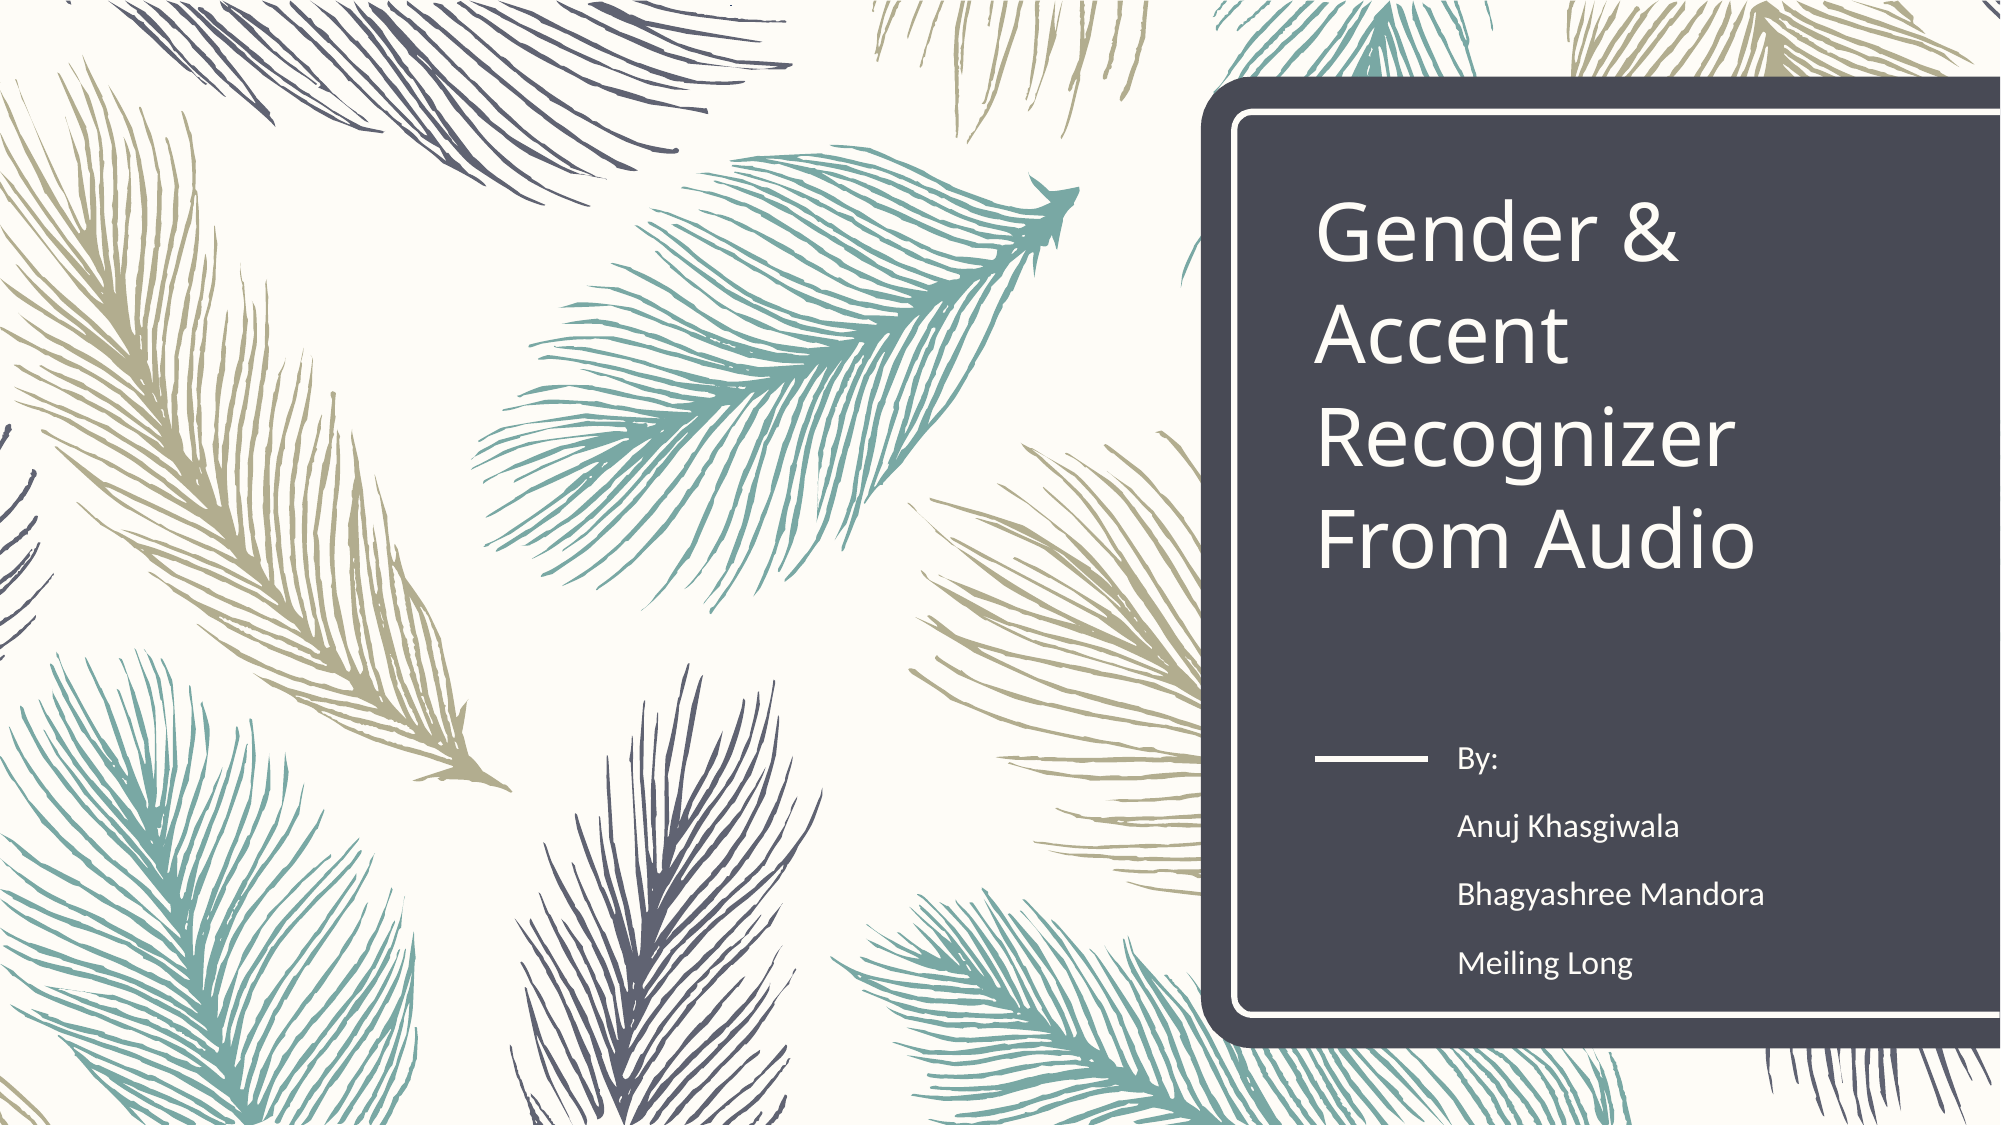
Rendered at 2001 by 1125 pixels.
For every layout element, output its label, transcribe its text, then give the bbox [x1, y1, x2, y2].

subtitle By: Anuj Khasgiwala Bhagyashree Mandora Meiling Long [1442, 715, 1901, 989]
title Gender & Accent Recognizer From Audio [1299, 167, 1922, 718]
